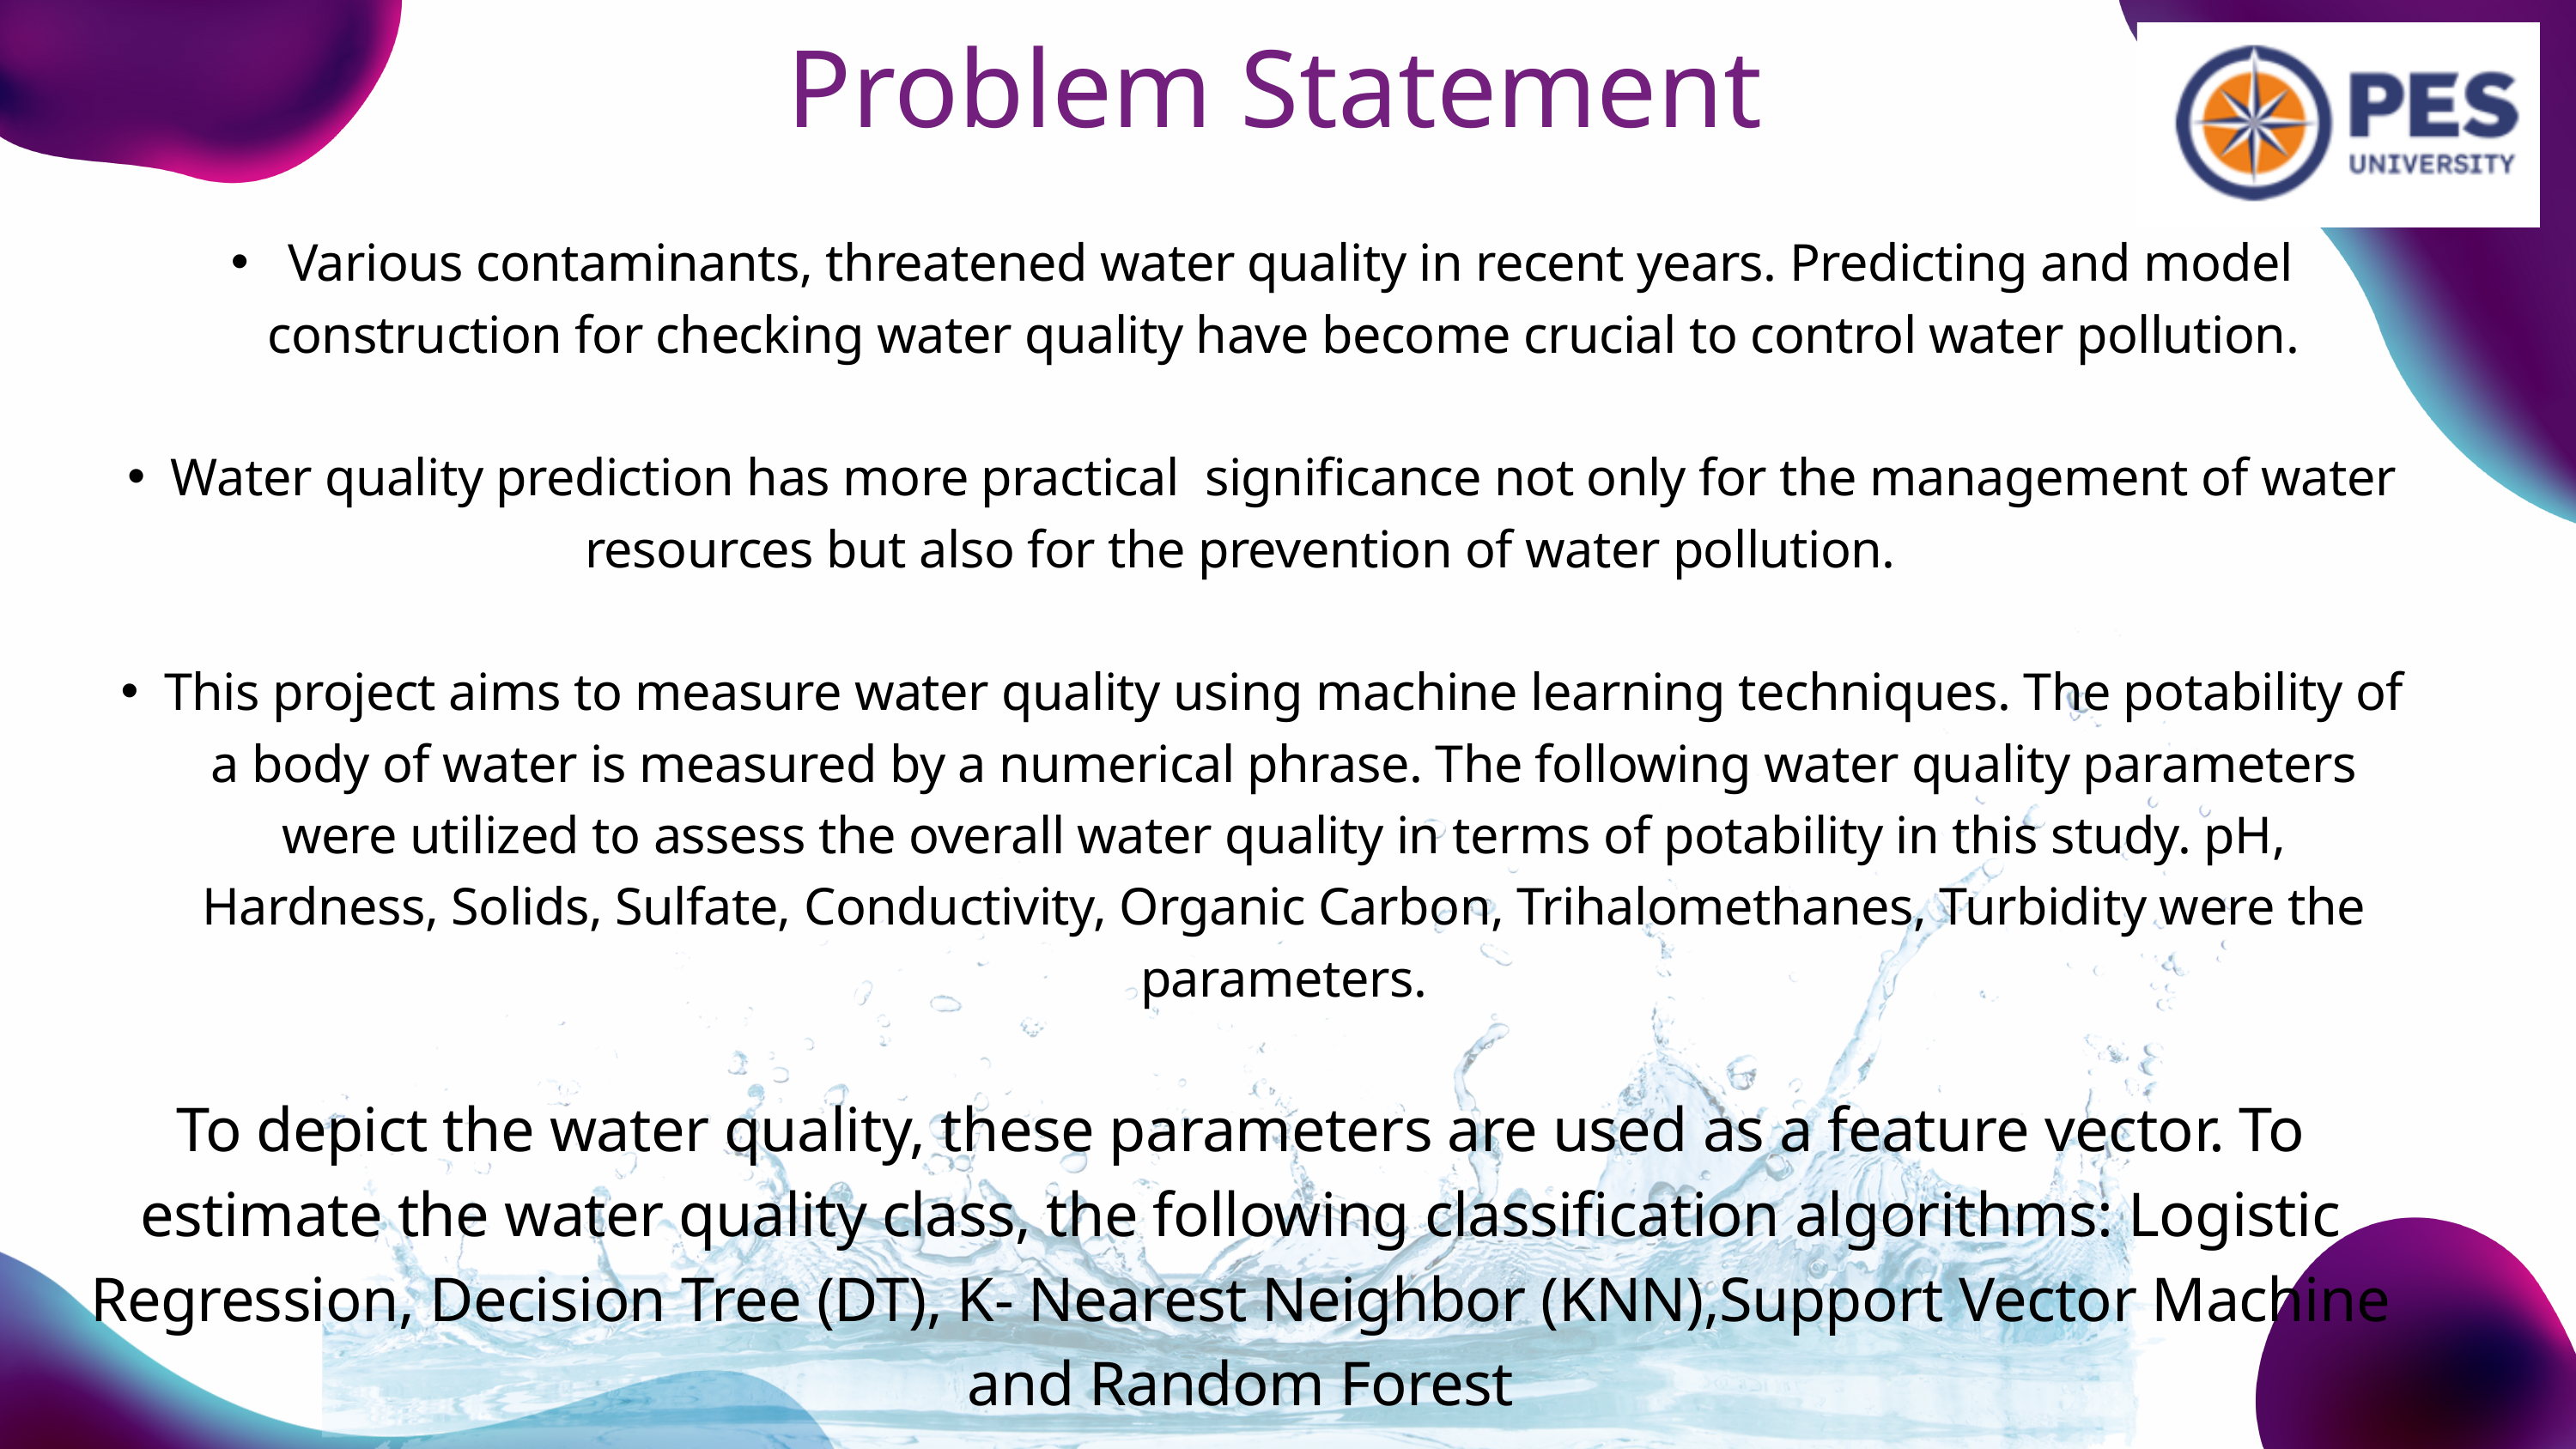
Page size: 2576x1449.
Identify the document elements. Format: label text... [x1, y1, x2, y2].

picture [2258, 1195, 2576, 1449]
text_box Various contaminants, threatened water quality in recent years. Predicting and model construction for checking water quality have become crucial to control water pollution. Water quality prediction has more practical significance not only for the management of water resources but also for the prevention of water pollution. This project aims to measure water quality using machine learning techniques. The potability of a body of water is measured by a numerical phrase. The following water quality parameters were utilized to assess the overall water quality in terms of potability in this study. pH, Hardness, Solids, Sulfate, Conductivity, Organic Carbon, Trihalomethanes, Turbidity were the parameters. To depict the water quality, these parameters are used as a feature vector. To estimate the water quality class, the following classification algorithms: Logistic Regression, Decision Tree (DT), K- Nearest Neighbor (KNN),Support Vector Machine and Random Forest [71, 220, 2409, 1227]
picture [2094, 0, 2576, 530]
text_box Problem Statement [787, 22, 1890, 149]
picture [0, 539, 2254, 1449]
picture [0, 0, 457, 220]
